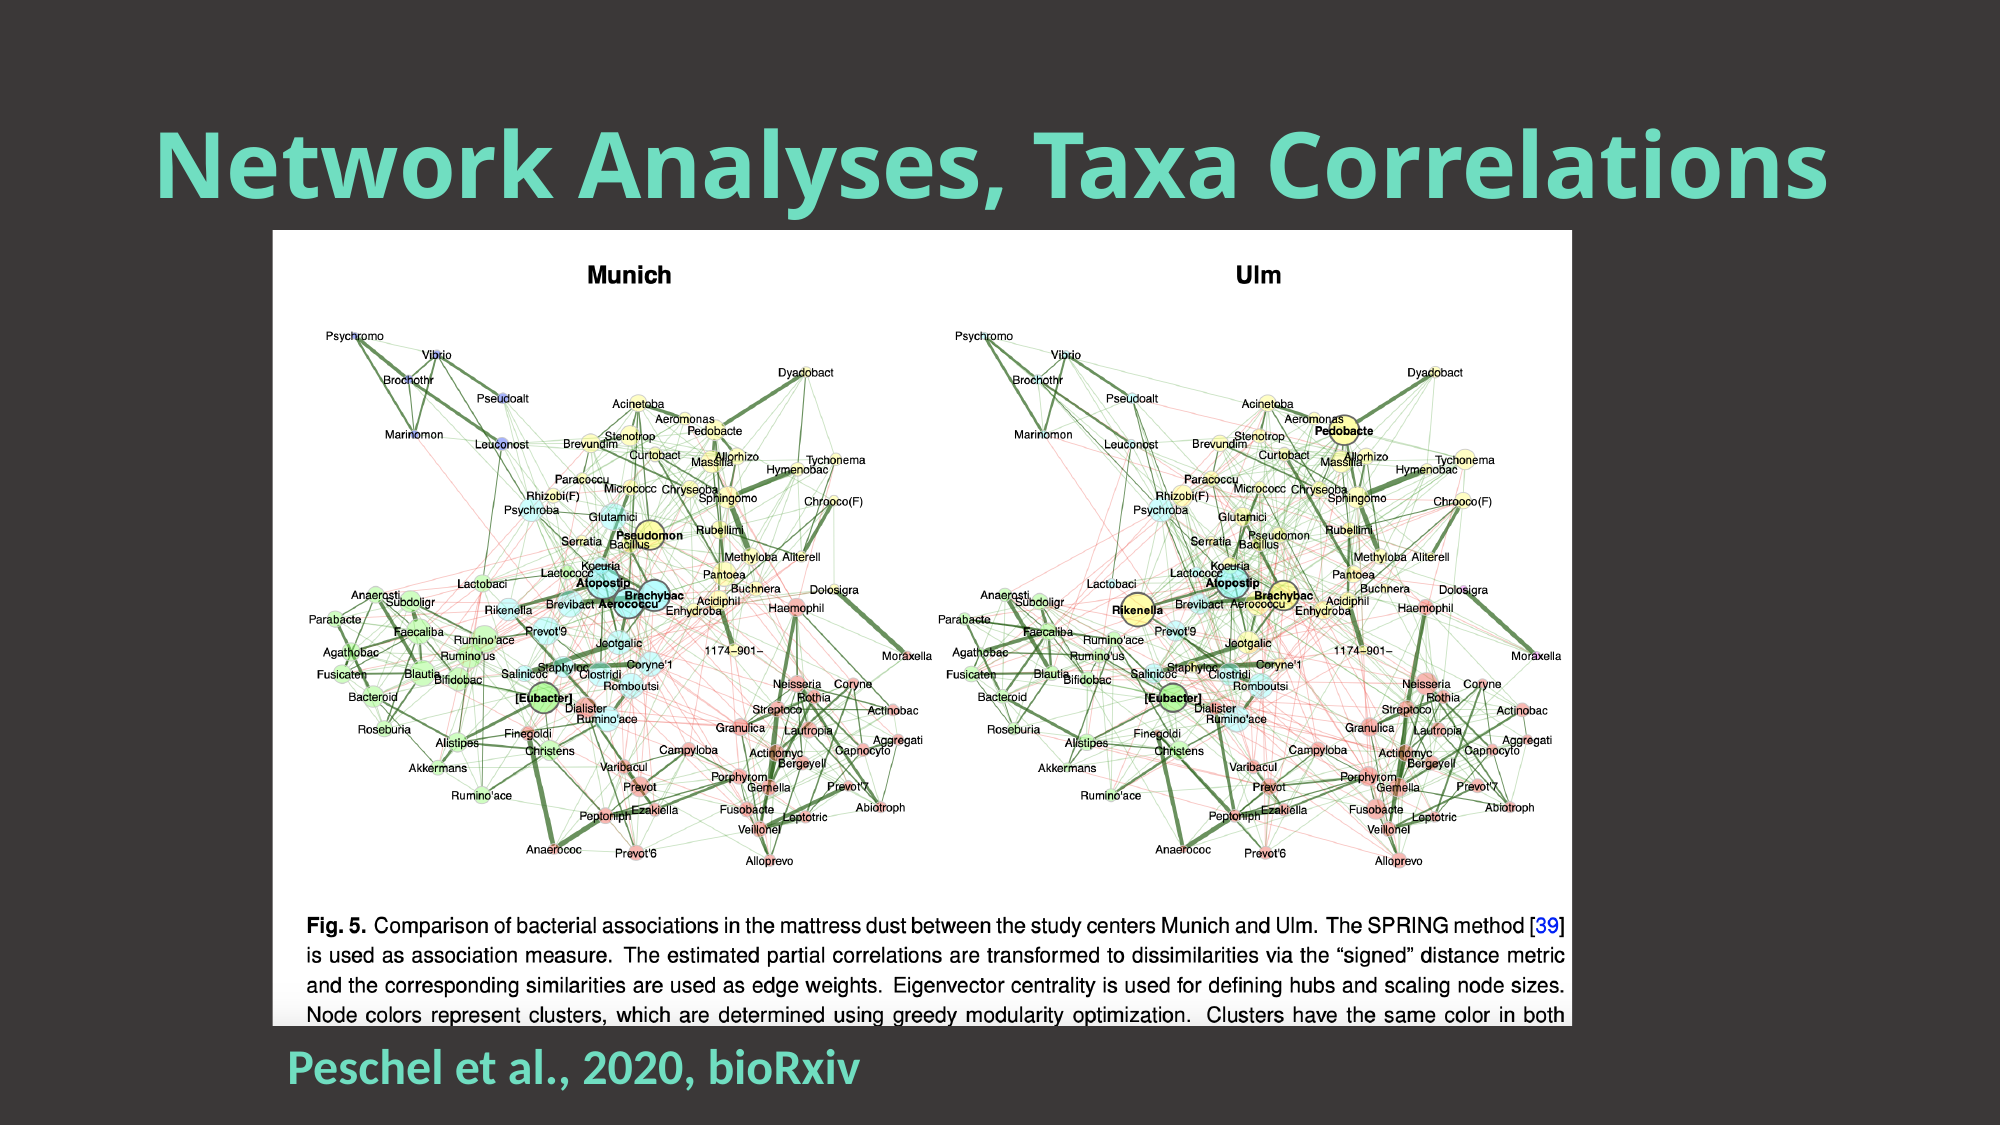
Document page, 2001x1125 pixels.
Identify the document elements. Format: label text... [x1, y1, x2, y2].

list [272, 230, 1573, 1026]
title Network Analyses, Taxa Correlations [137, 59, 1863, 278]
text_box Peschel et al., 2020, bioRxiv [272, 1027, 990, 1102]
